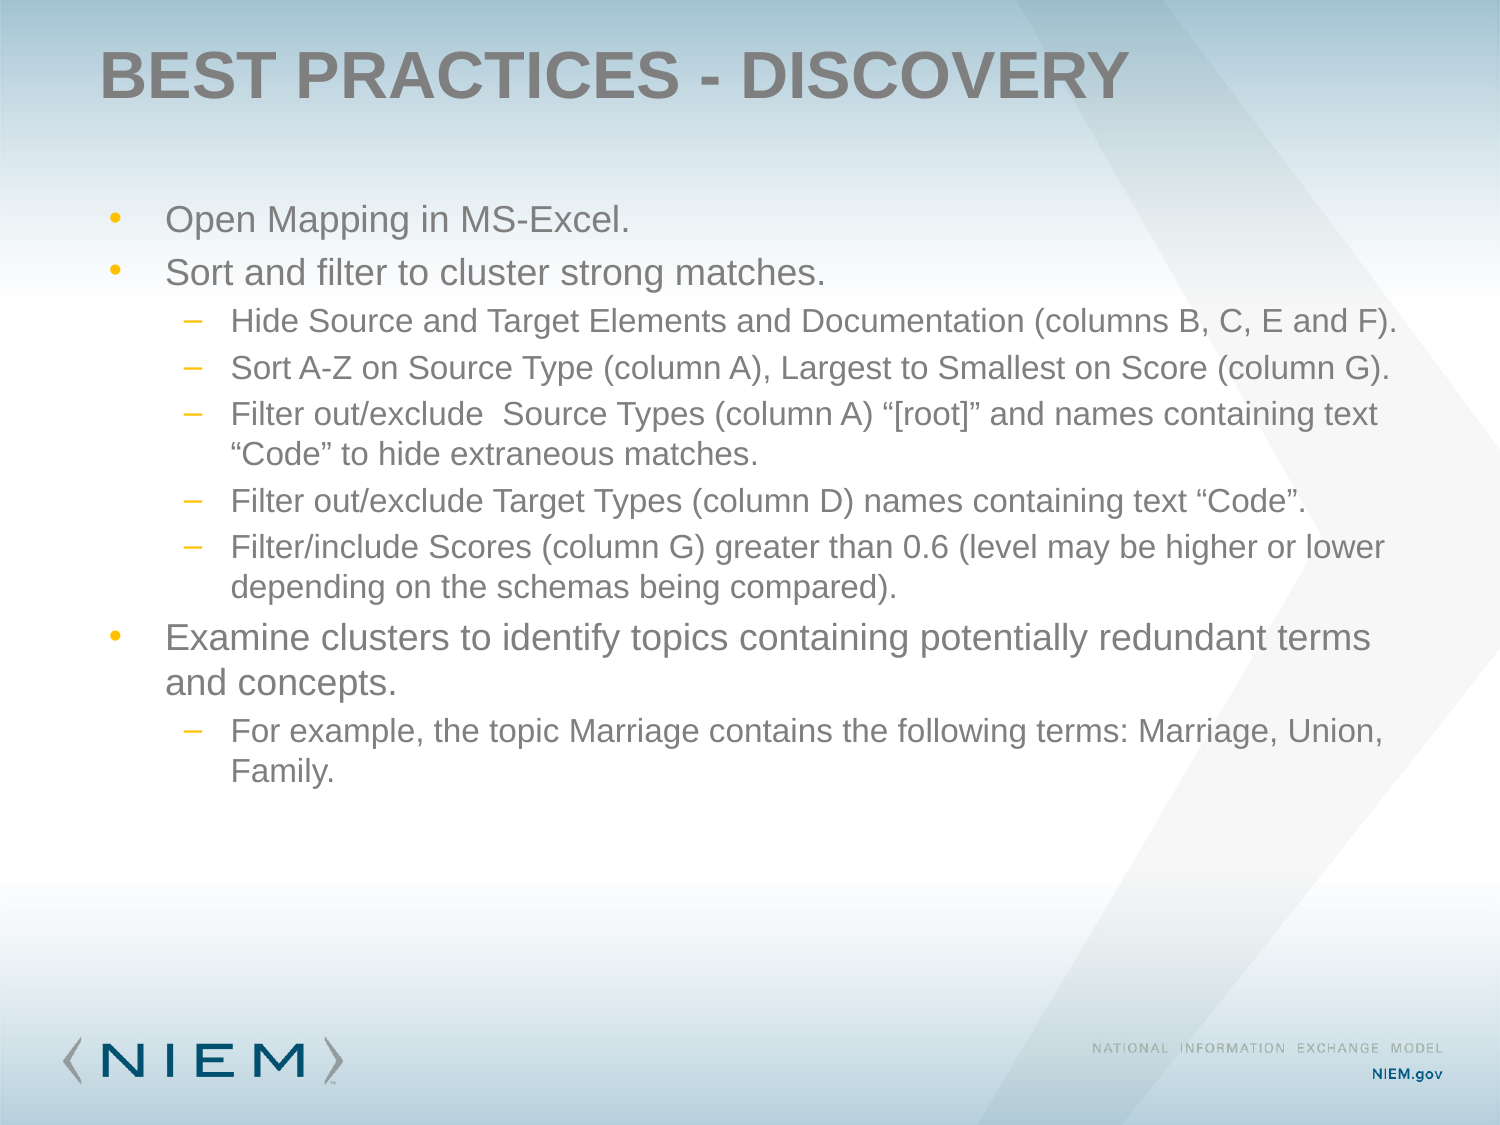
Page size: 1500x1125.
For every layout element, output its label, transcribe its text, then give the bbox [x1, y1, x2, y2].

list Open Mapping in MS-Excel. Sort and filter to cluster strong matches. Hide Source and Target Elements and Documentation (columns B, C, E and F). Sort A-Z on Source Type (column A), Largest to Smallest on Score (column G). Filter out/exclude Source Types (column A) “[root]” and names containing text “Code” to hide extraneous matches. Filter out/exclude Target Types (column D) names containing text “Code”. Filter/include Scores (column G) greater than 0.6 (level may be higher or lower depending on the schemas being compared). Examine clusters to identify topics containing potentially redundant terms and concepts. For example, the topic Marriage contains the following terms: Marriage, Union, Family. [93, 187, 1433, 1038]
title Best Practices - Discovery [84, 39, 1260, 128]
picture [0, 0, 1500, 1125]
